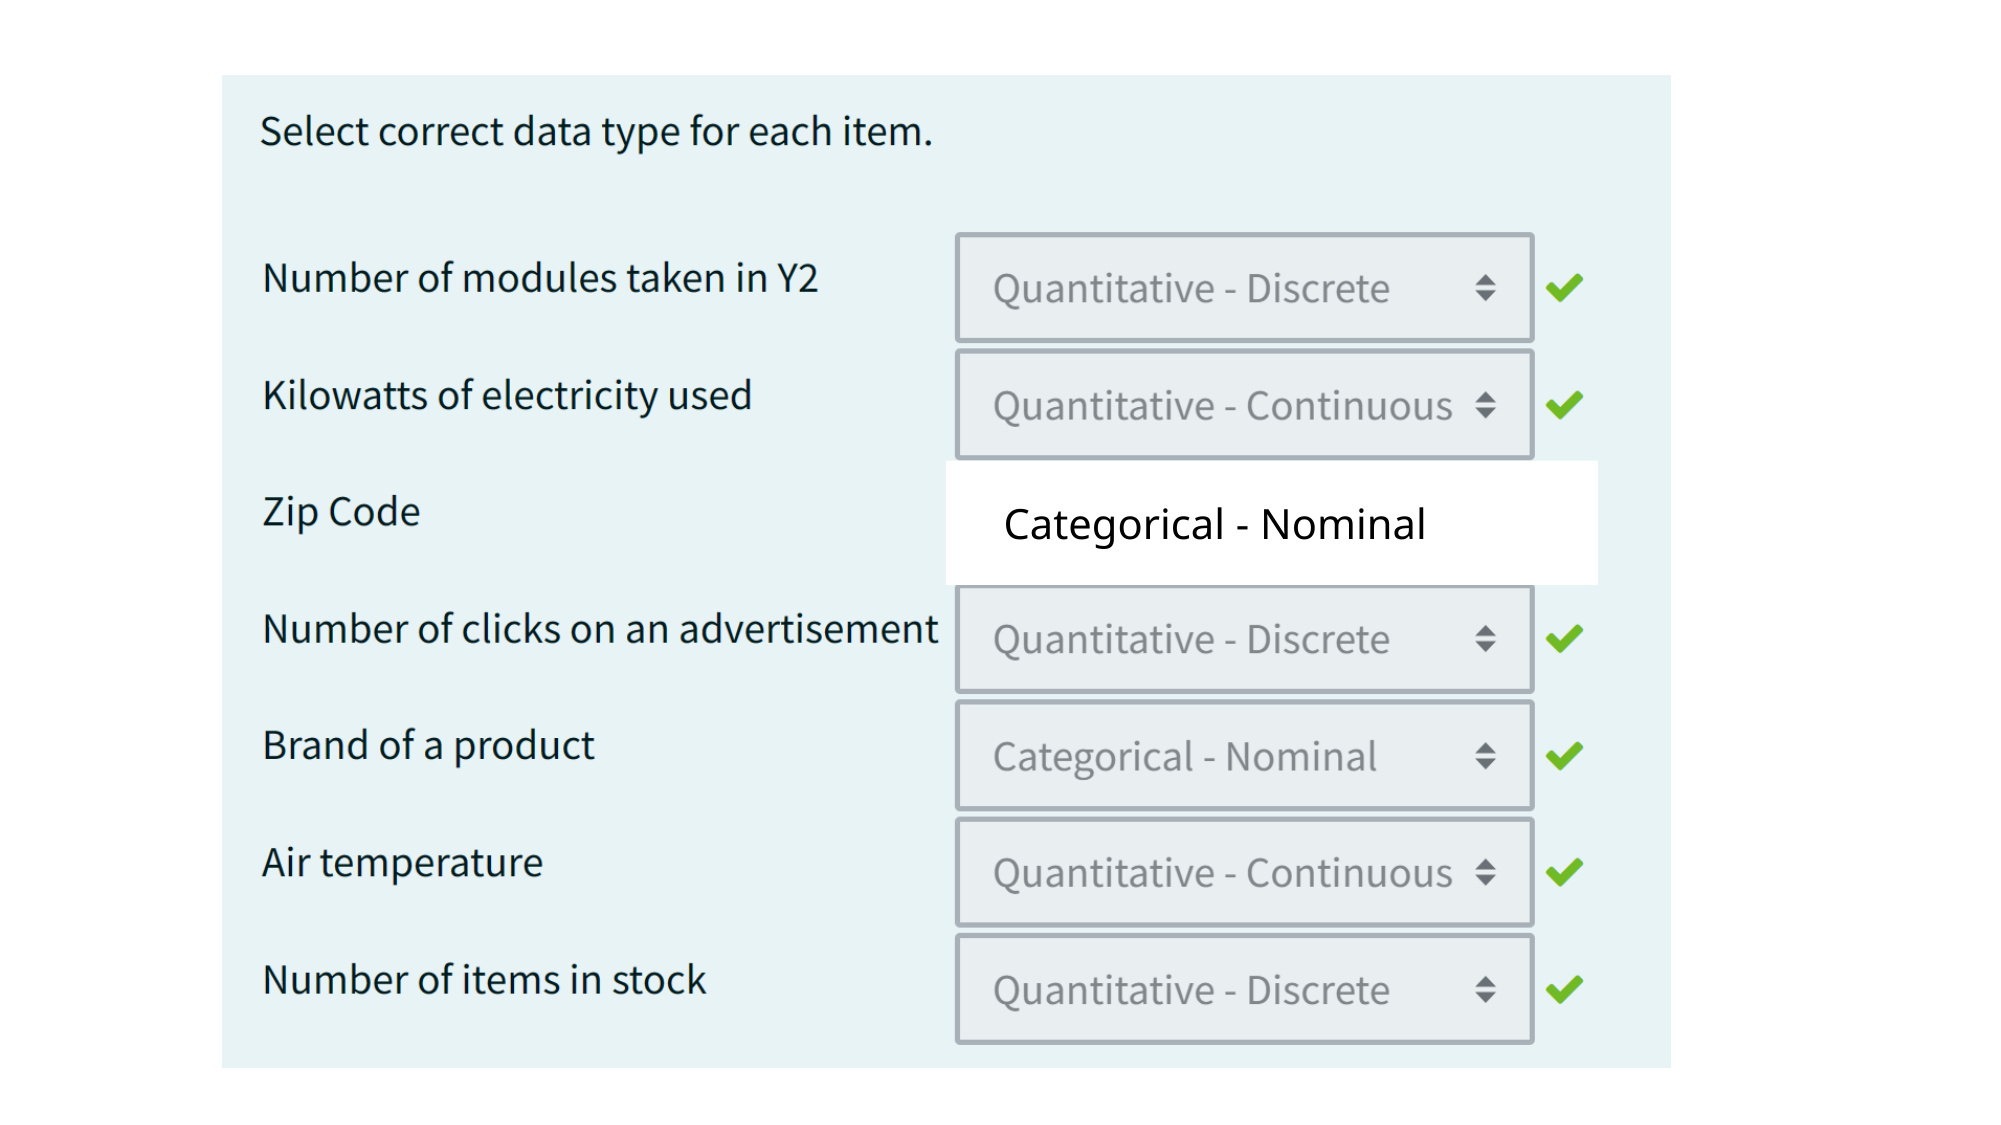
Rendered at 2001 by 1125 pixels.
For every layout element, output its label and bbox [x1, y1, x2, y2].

picture [221, 75, 1671, 1068]
